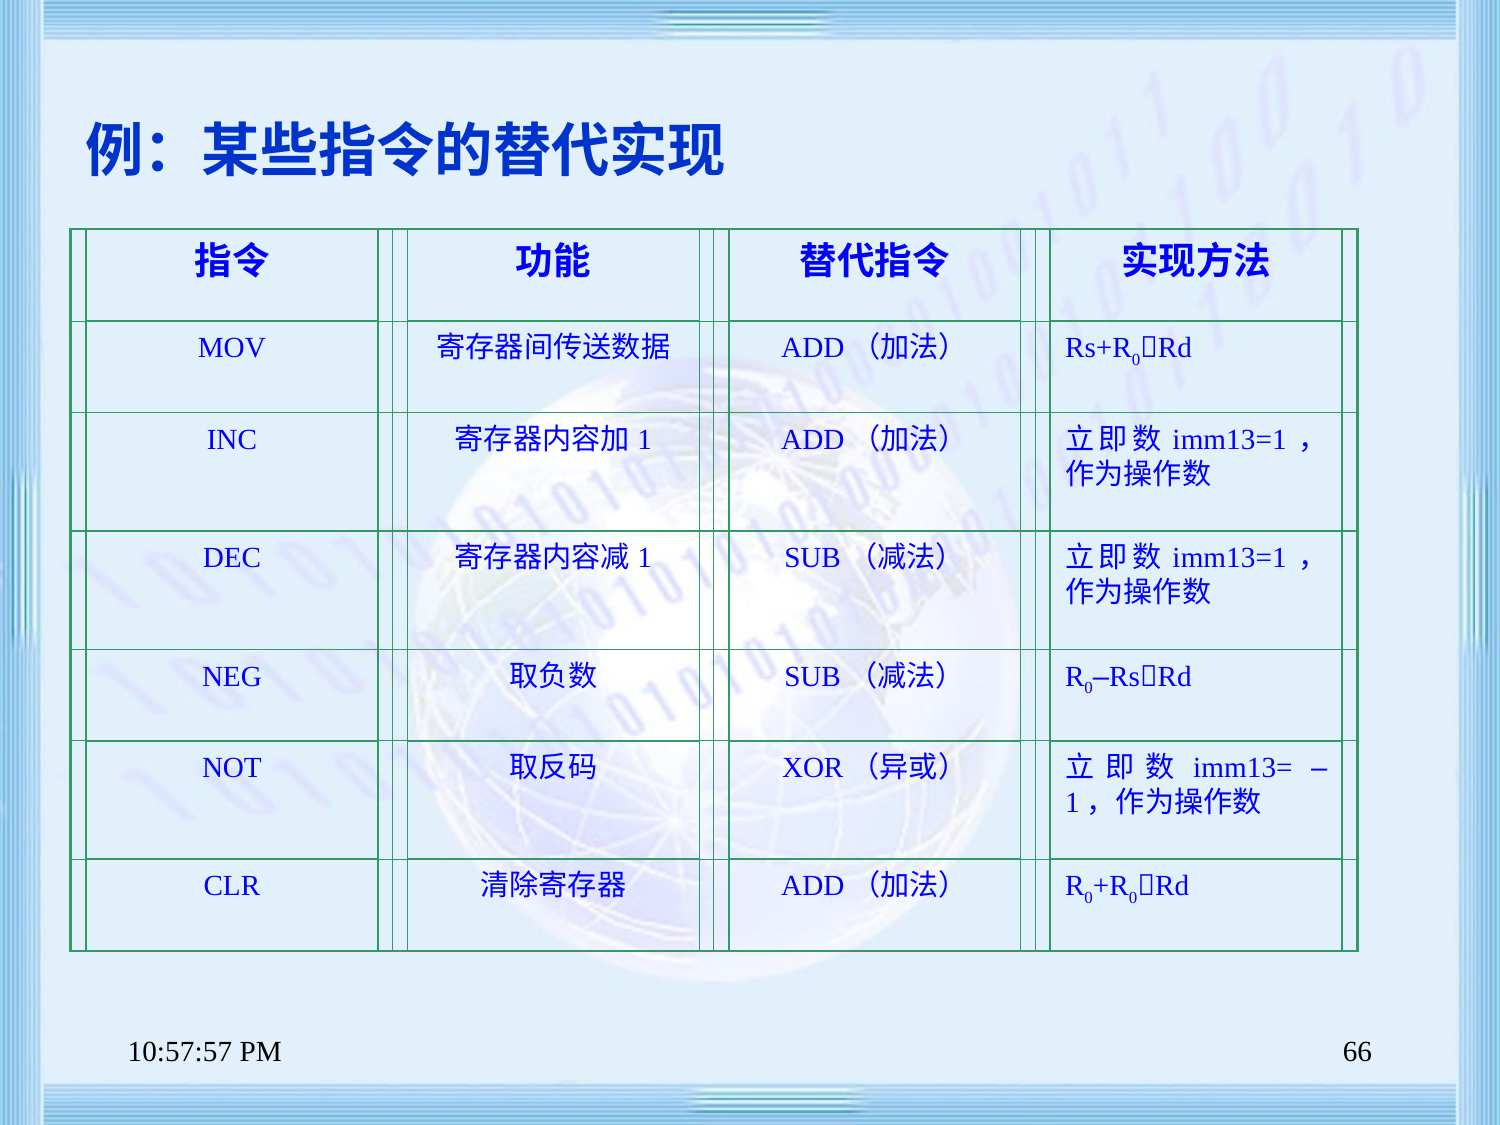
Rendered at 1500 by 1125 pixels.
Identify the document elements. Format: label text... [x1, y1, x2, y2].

slide_number 上午8时47分39秒 [112, 1024, 426, 1101]
list 例：某些指令的替代实现 [70, 105, 1371, 881]
slide_number 66 [1074, 1024, 1388, 1101]
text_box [70, 228, 1359, 952]
picture [0, 0, 1500, 1125]
